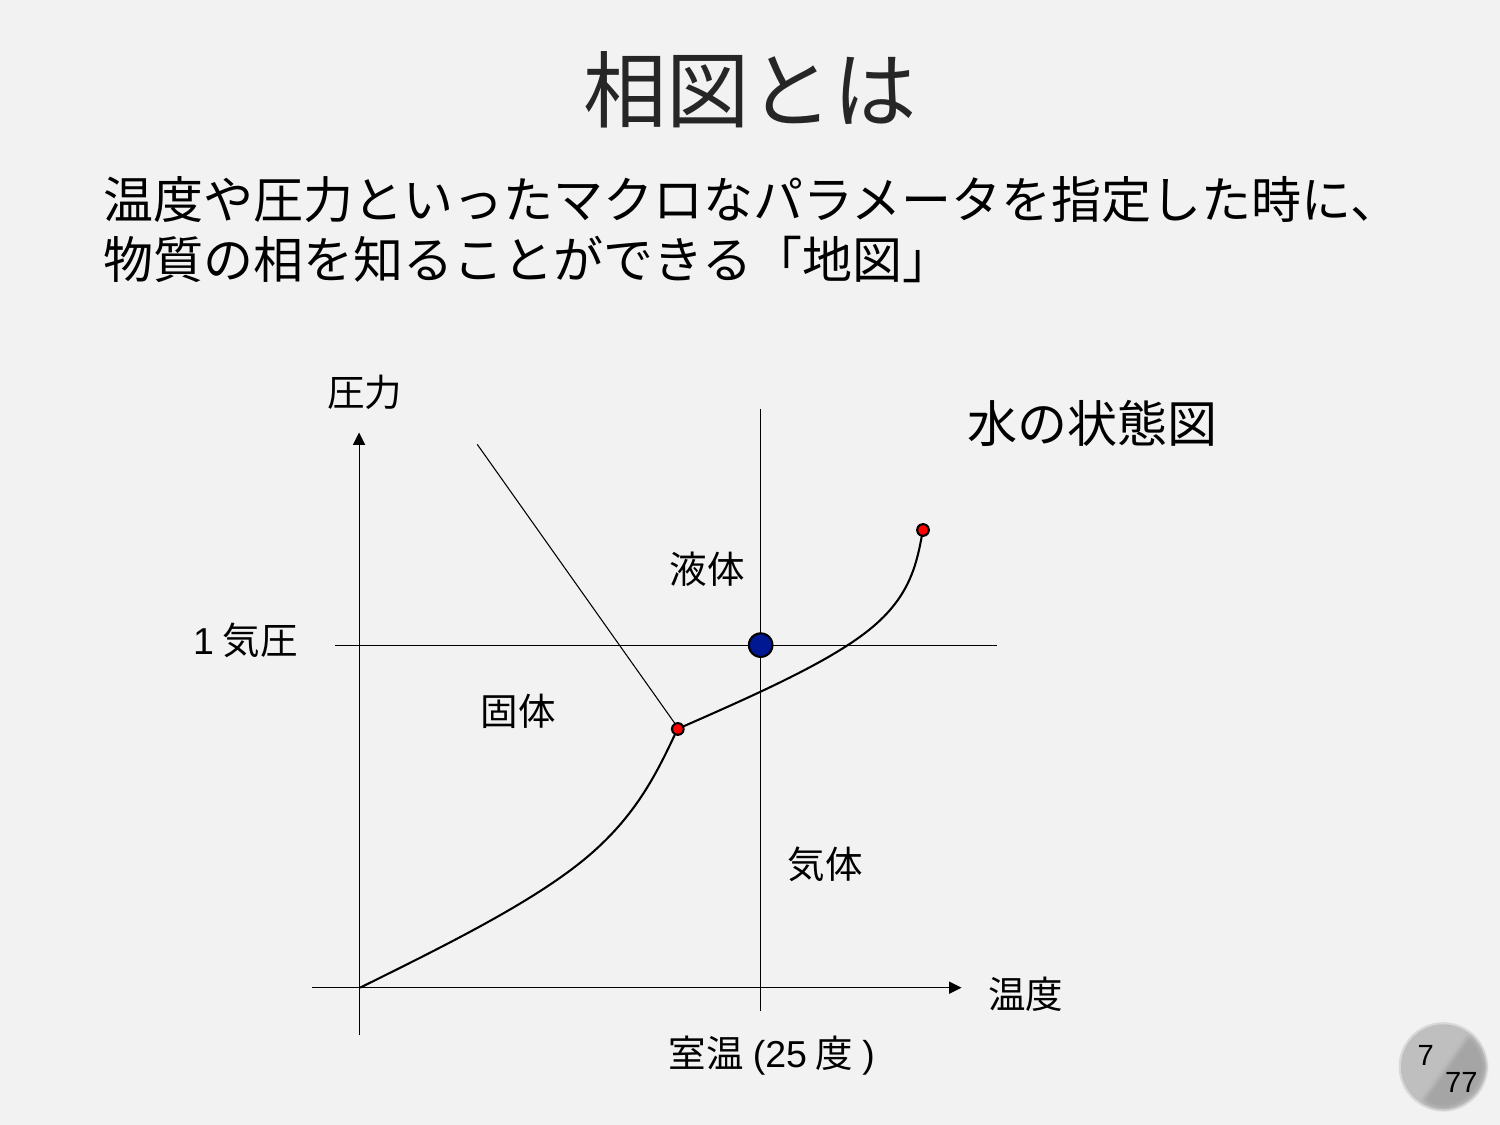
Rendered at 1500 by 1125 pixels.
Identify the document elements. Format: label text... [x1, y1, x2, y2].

text_box [747, 632, 760, 645]
text_box 固体 [465, 680, 571, 741]
text_box [761, 646, 849, 693]
text_box 1気圧 [178, 609, 313, 670]
text_box 気体 [773, 834, 878, 894]
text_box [477, 444, 678, 645]
text_box [670, 722, 685, 736]
text_box [747, 646, 760, 658]
text_box 温度 [973, 964, 1080, 1024]
text_box 液体 [678, 538, 760, 599]
list 相図とは [0, 31, 1500, 155]
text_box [477, 646, 678, 728]
text_box [761, 646, 774, 658]
text_box [683, 661, 760, 727]
text_box 水の状態図 [952, 385, 1232, 460]
text_box 温度や圧力といったマクロなパラメータを指定した時に、物質の相を知ることができる「地図」 [88, 160, 1424, 296]
text_box 室温(25度) [654, 1023, 890, 1083]
text_box [360, 733, 676, 987]
text_box [761, 632, 774, 645]
text_box [916, 523, 930, 537]
text_box [780, 534, 923, 645]
text_box 圧力 [312, 361, 418, 422]
